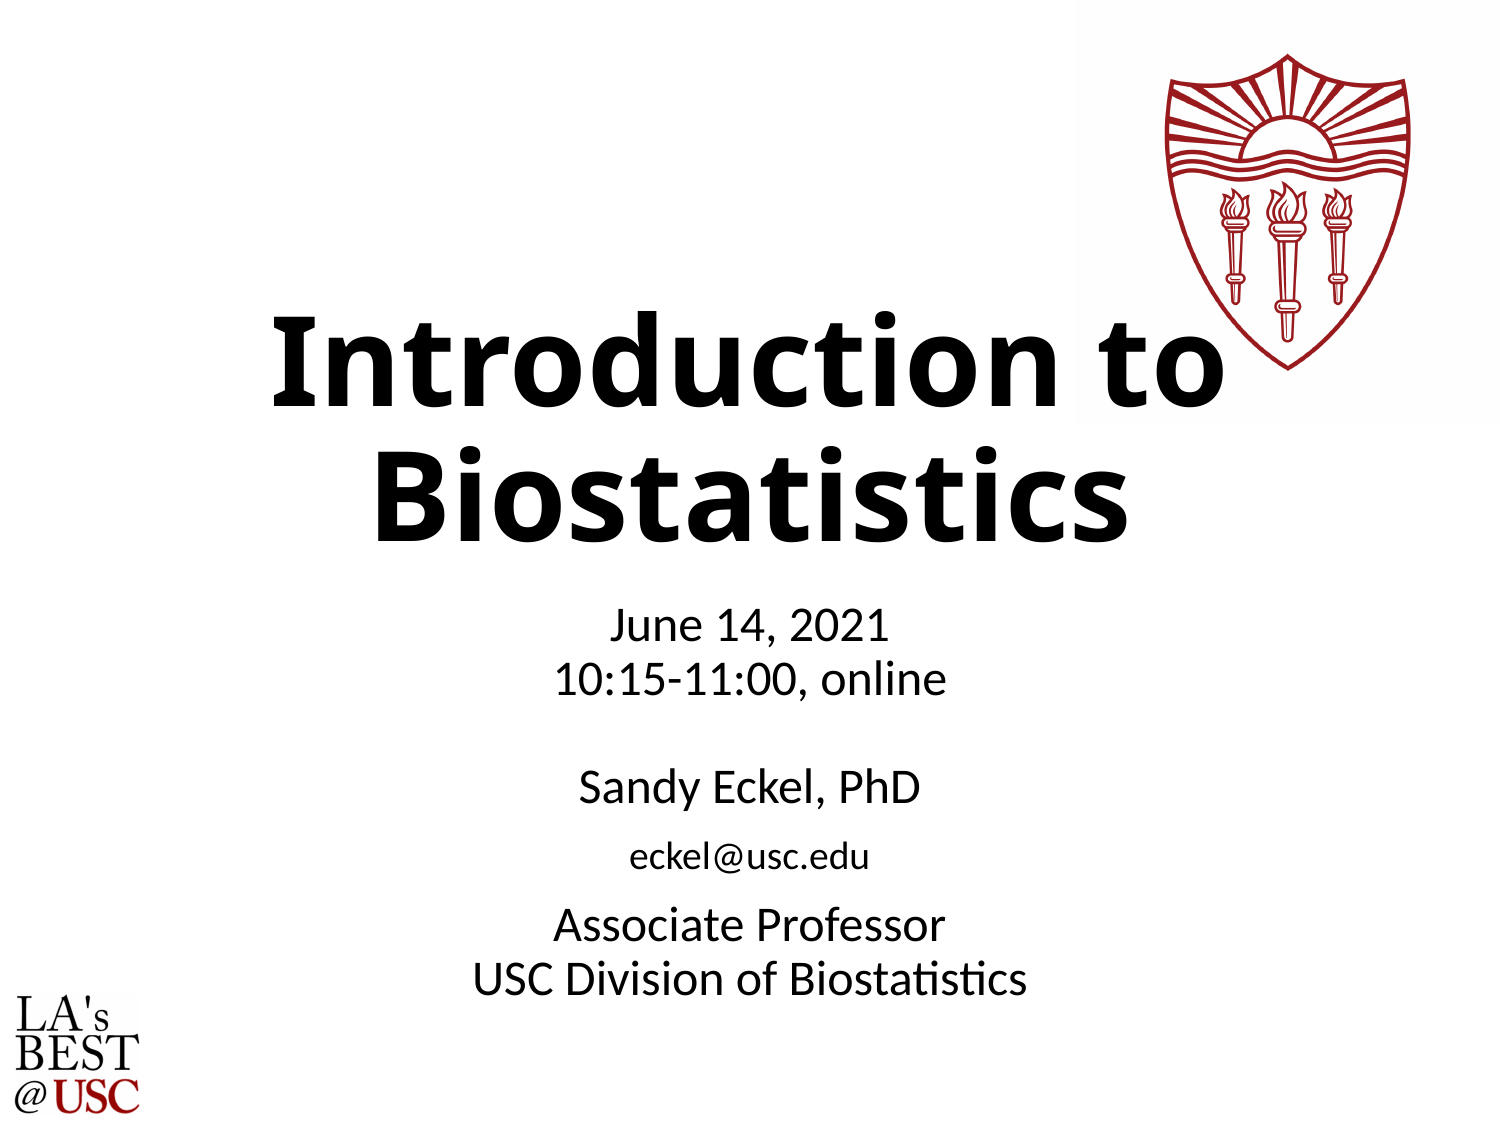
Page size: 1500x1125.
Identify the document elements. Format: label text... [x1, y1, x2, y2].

title Introduction to Biostatistics [112, 184, 1388, 576]
picture [14, 994, 140, 1115]
subtitle June 14, 2021 10:15-11:00, online Sandy Eckel, PhD eckel@usc.edu Associate Professor USC Division of Biostatistics [187, 590, 1313, 1096]
picture [1075, 0, 1500, 425]
